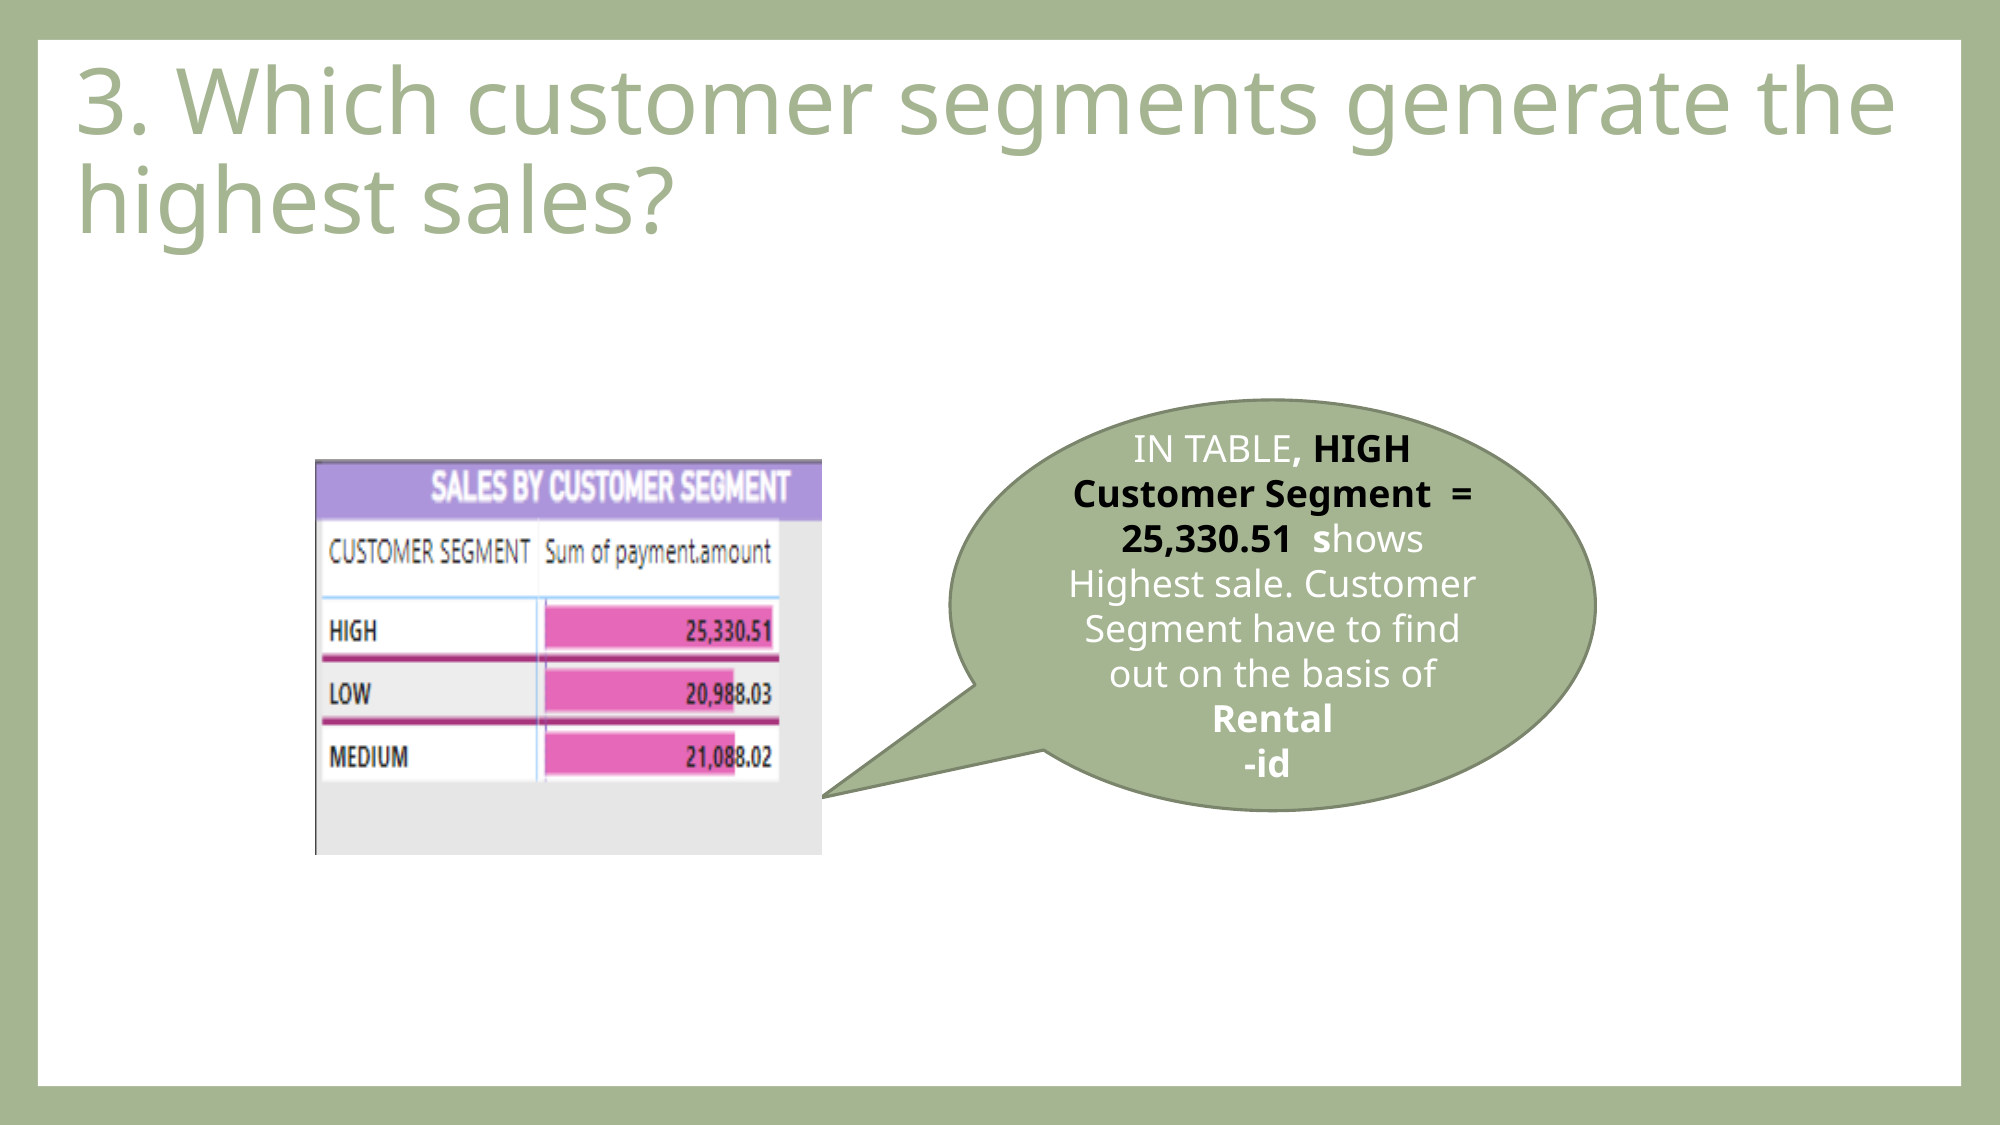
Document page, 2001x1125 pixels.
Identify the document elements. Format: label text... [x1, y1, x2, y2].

text_box IN TABLE, HIGH Customer Segment = 25,330.51 shows Highest sale. Customer Segment have to find out on the basis of Rental -id [827, 398, 1597, 813]
title 3. Which customer segments generate the highest sales? [60, 39, 1957, 270]
picture [315, 459, 822, 855]
